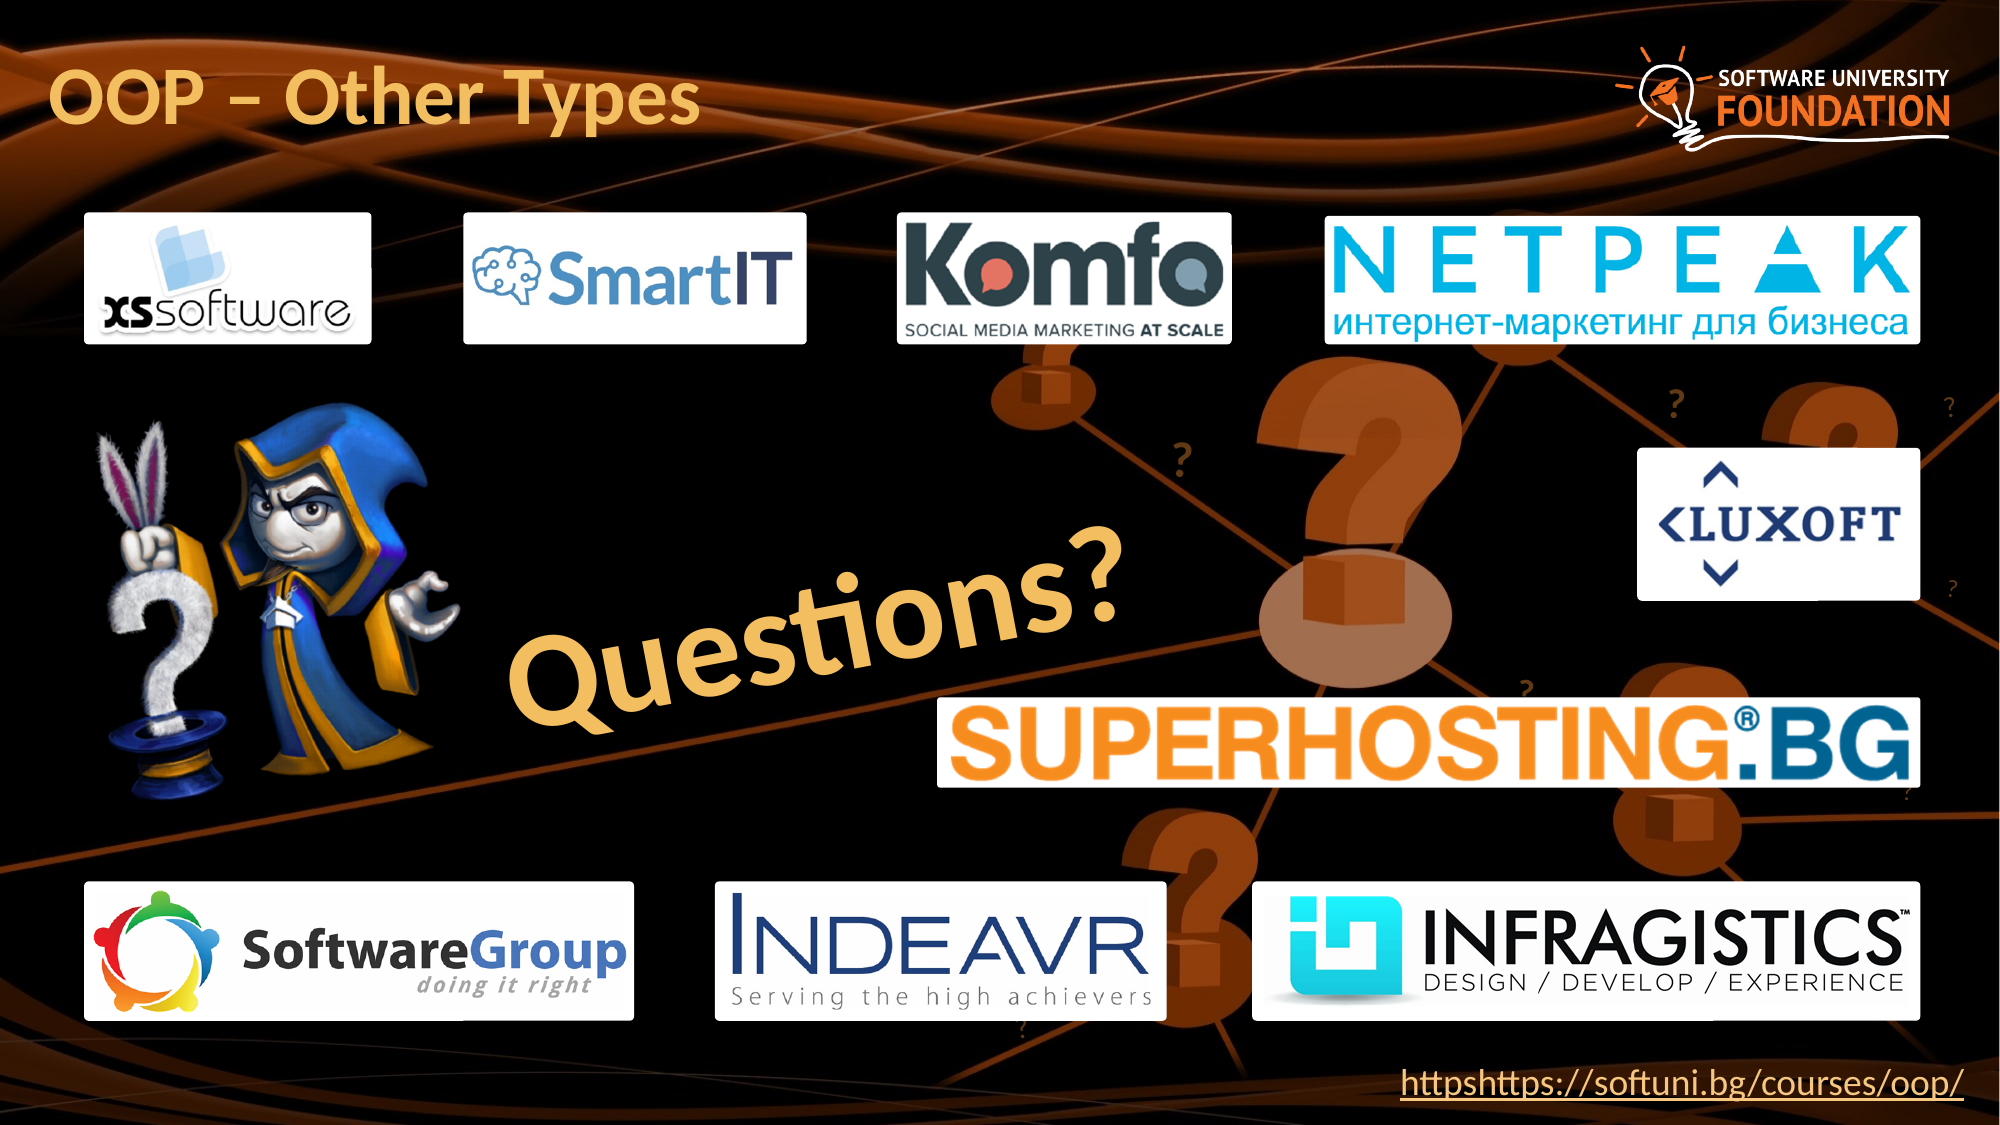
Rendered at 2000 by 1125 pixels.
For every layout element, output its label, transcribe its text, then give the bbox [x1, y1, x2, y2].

title OOP – Other Types [30, 6, 1602, 189]
list httpshttps://softuni.bg/courses/oop/ [250, 1050, 1971, 1110]
picture [0, 0, 2000, 1125]
